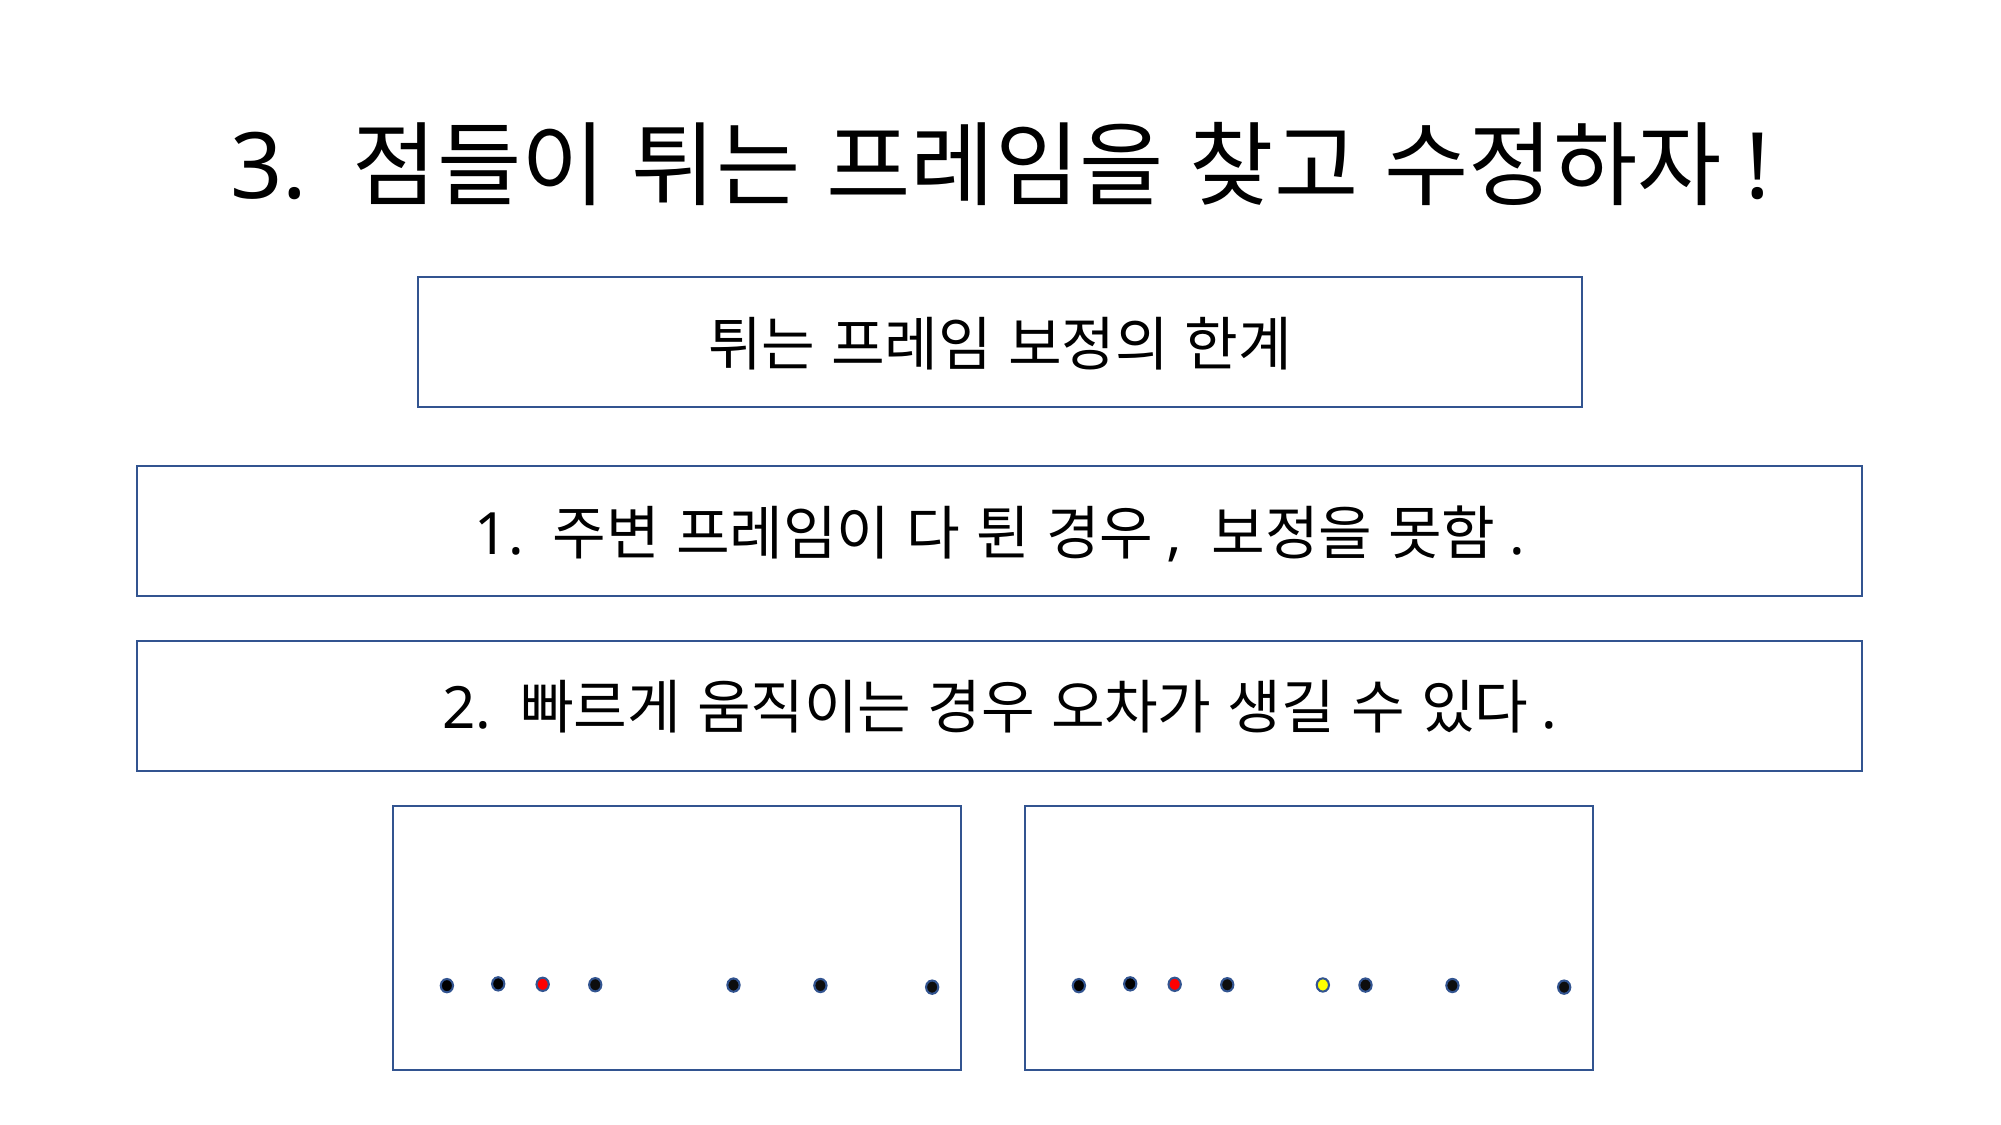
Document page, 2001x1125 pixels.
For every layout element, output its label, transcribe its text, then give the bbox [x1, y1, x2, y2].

text_box 1. 주변 프레임이 다 튄 경우, 보정을 못함. [136, 465, 1863, 597]
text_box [393, 805, 961, 1070]
text_box 튀는 프레임 보정의 한계 [417, 276, 1583, 408]
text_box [1025, 805, 1593, 1070]
text_box 2. 빠르게 움직이는 경우 오차가 생길 수 있다. [136, 640, 1863, 772]
title 3. 점들이 튀는 프레임을 찾고 수정하자! [137, 59, 1863, 278]
